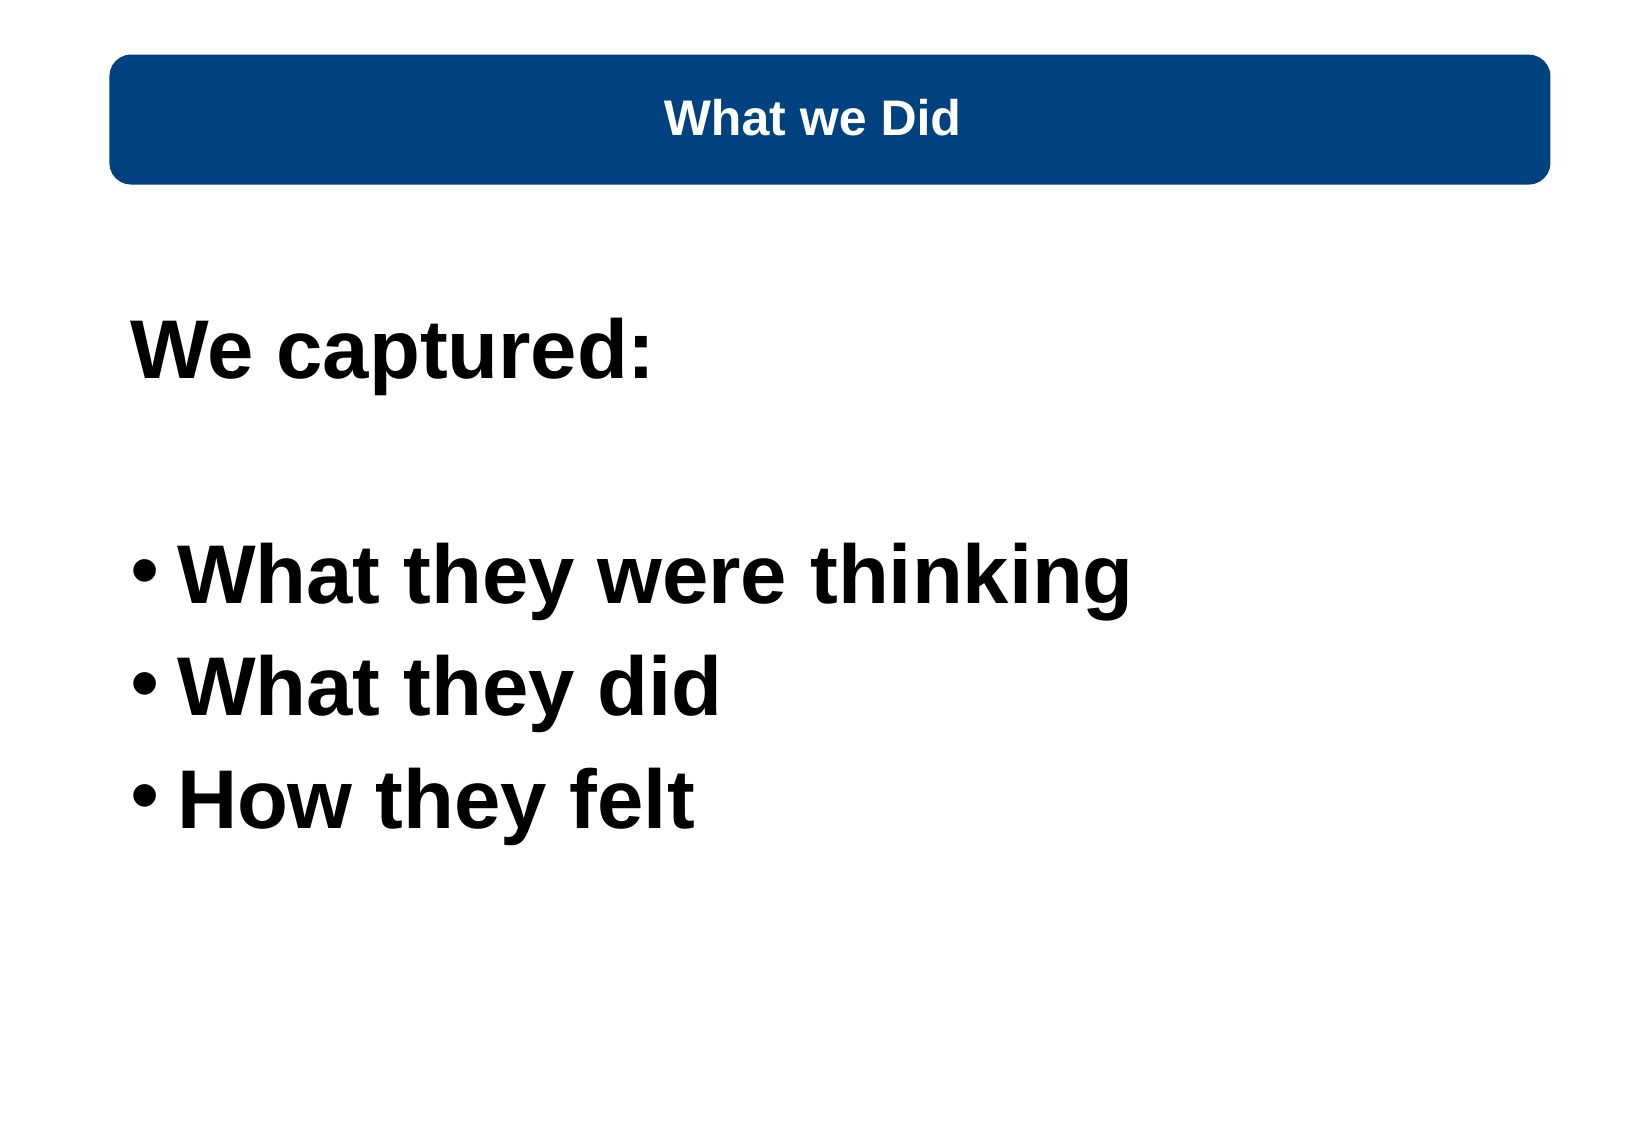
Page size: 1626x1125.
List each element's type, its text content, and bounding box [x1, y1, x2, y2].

list What we Did [162, 78, 1463, 173]
list We captured: What they were thinking What they did How they felt [115, 172, 1545, 1071]
